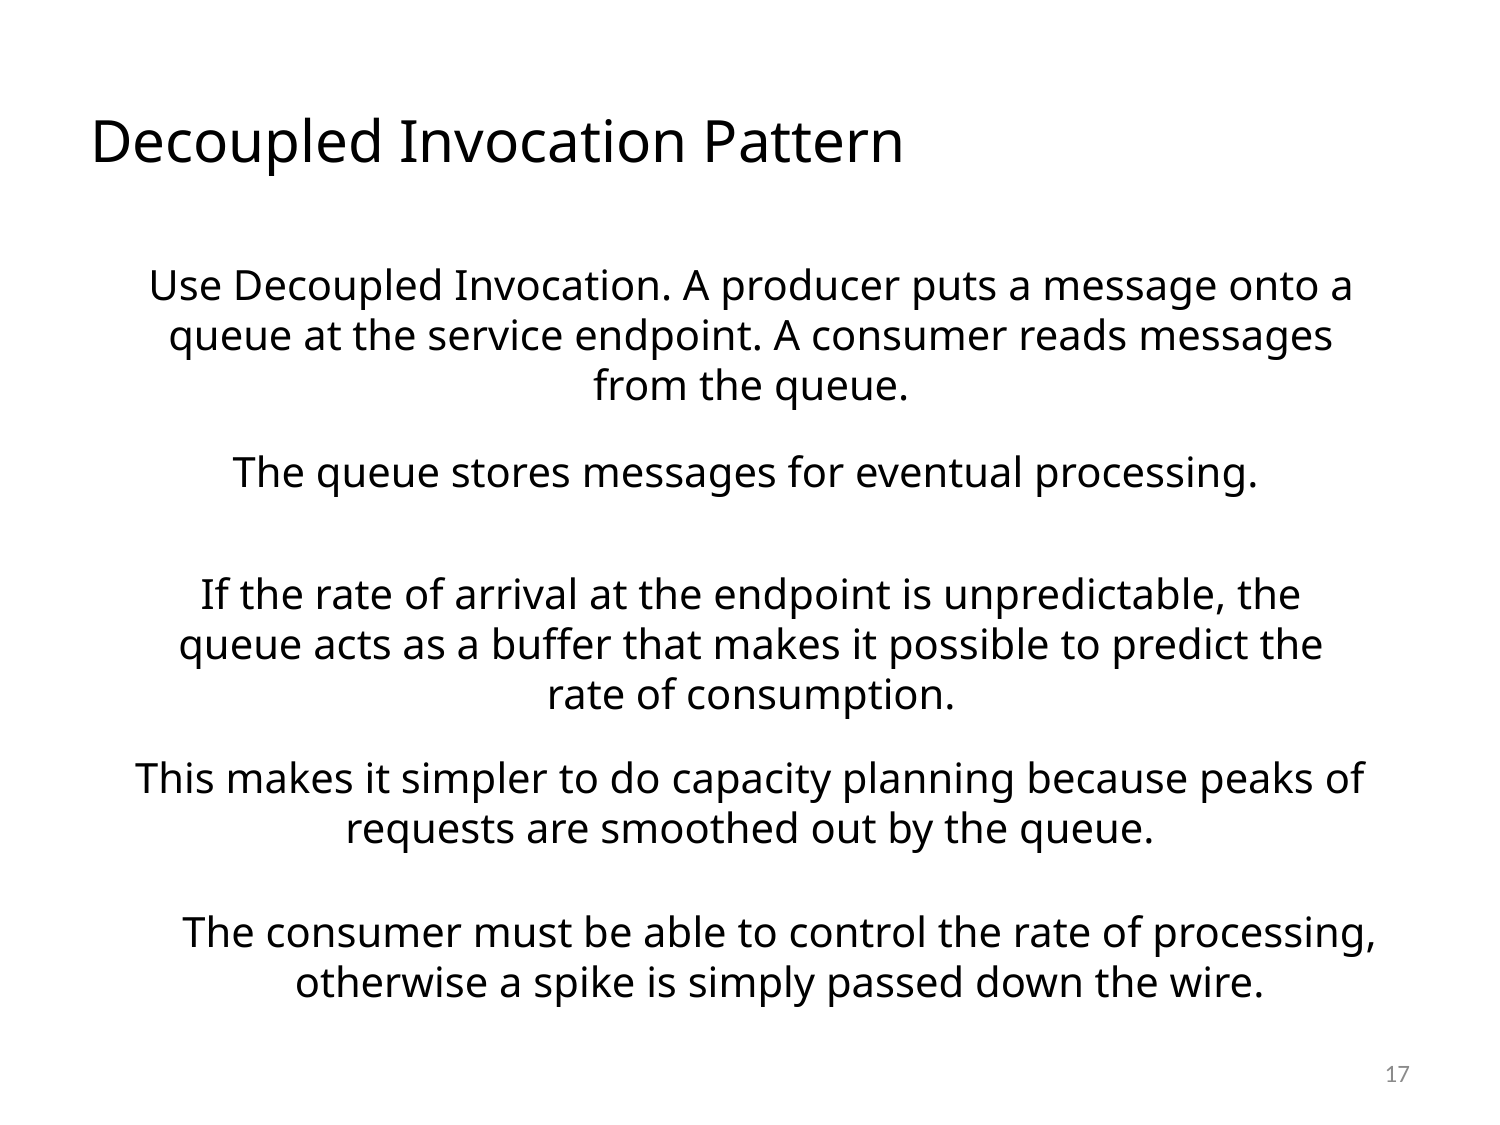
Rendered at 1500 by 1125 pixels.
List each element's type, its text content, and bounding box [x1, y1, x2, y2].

text_box The queue stores messages for eventual processing. [160, 438, 1343, 504]
slide_number 17 [1074, 1042, 1425, 1103]
text_box If the rate of arrival at the endpoint is unpredictable, the queue acts as a buffer that makes it possible to predict the rate of consumption. [131, 560, 1371, 725]
title Decoupled Invocation Pattern [75, 45, 1425, 233]
text_box This makes it simpler to do capacity planning because peaks of requests are smoothed out by the queue. [64, 743, 1436, 859]
text_box Use Decoupled Invocation. A producer puts a message onto a queue at the service endpoint. A consumer reads messages from the queue. [131, 251, 1371, 416]
text_box The consumer must be able to control the rate of processing, otherwise a spike is simply passed down the wire. [160, 898, 1400, 1013]
